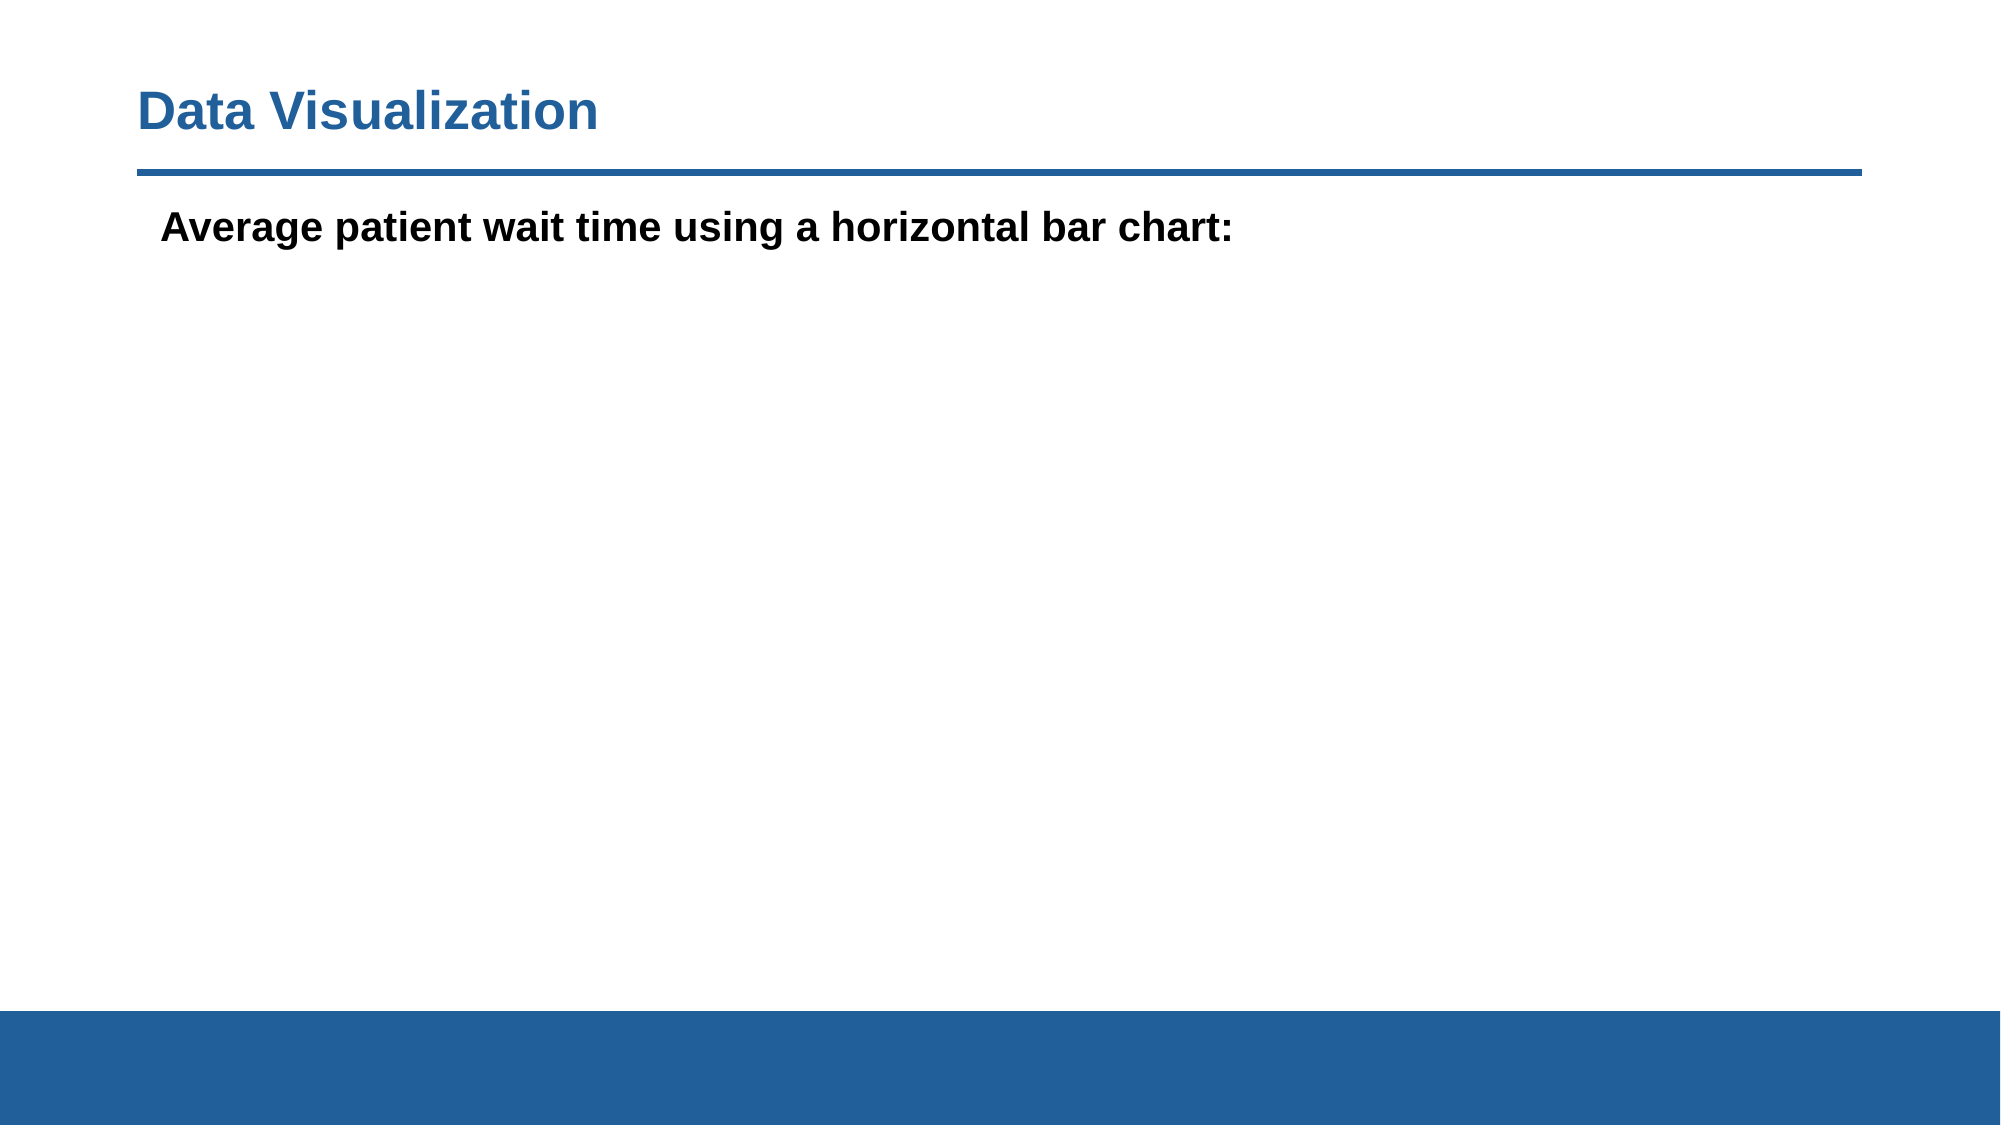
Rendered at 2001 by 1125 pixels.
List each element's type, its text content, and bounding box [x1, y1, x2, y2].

list Average patient wait time using a horizontal bar chart: [145, 197, 1871, 990]
title Data Visualization [122, 55, 1847, 168]
